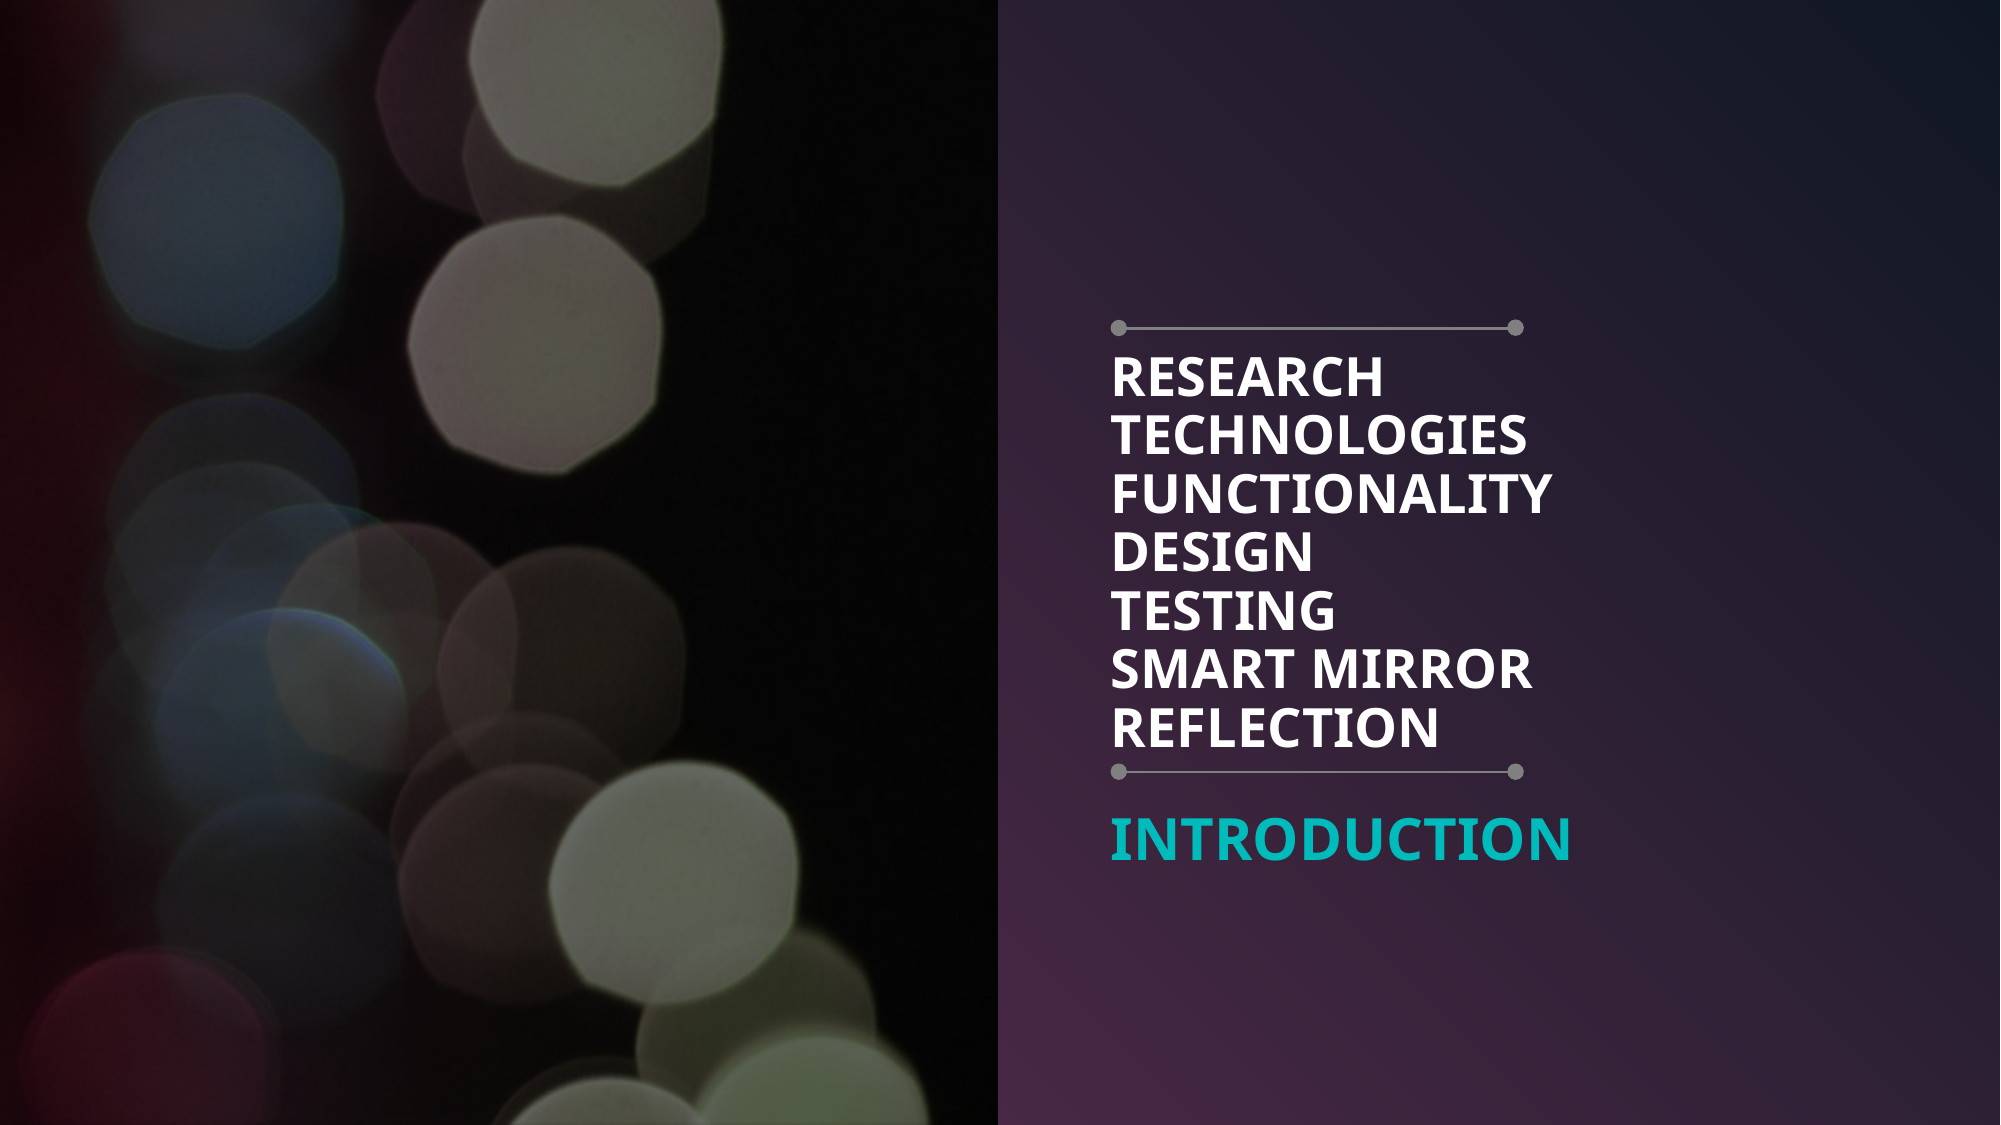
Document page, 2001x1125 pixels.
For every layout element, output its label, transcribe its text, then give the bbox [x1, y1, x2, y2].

title RESEARCH TECHNOLOGIES FUNCTIONALITY DESIGN TESTING SMART MIRROR REFLECTION [1110, 350, 1923, 759]
picture [0, 0, 998, 1125]
subtitle INTRODUCTION [1110, 802, 1869, 899]
